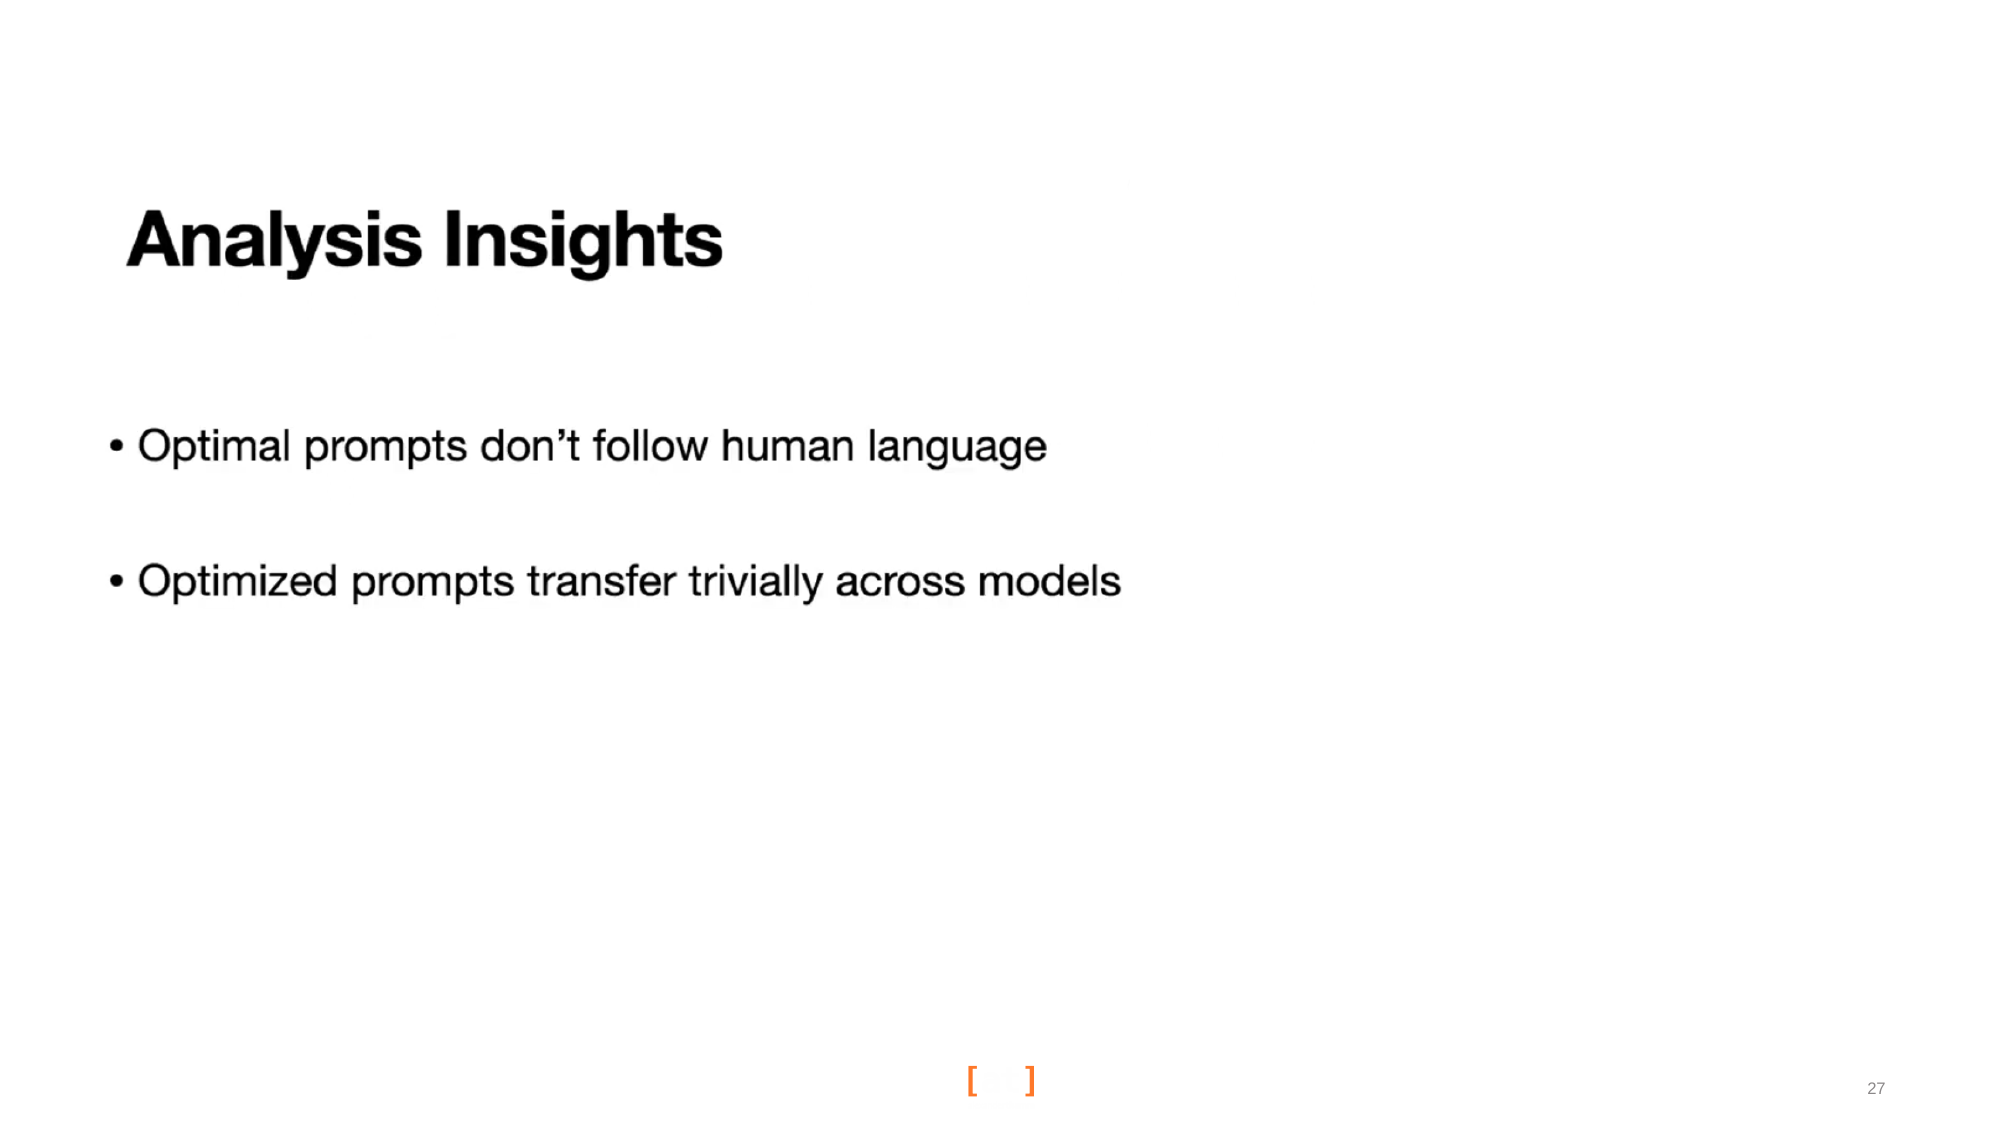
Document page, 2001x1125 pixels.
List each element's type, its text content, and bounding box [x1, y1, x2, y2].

picture [961, 1062, 1039, 1110]
picture [76, 176, 1421, 883]
slide_number 27 [1826, 1075, 1886, 1100]
